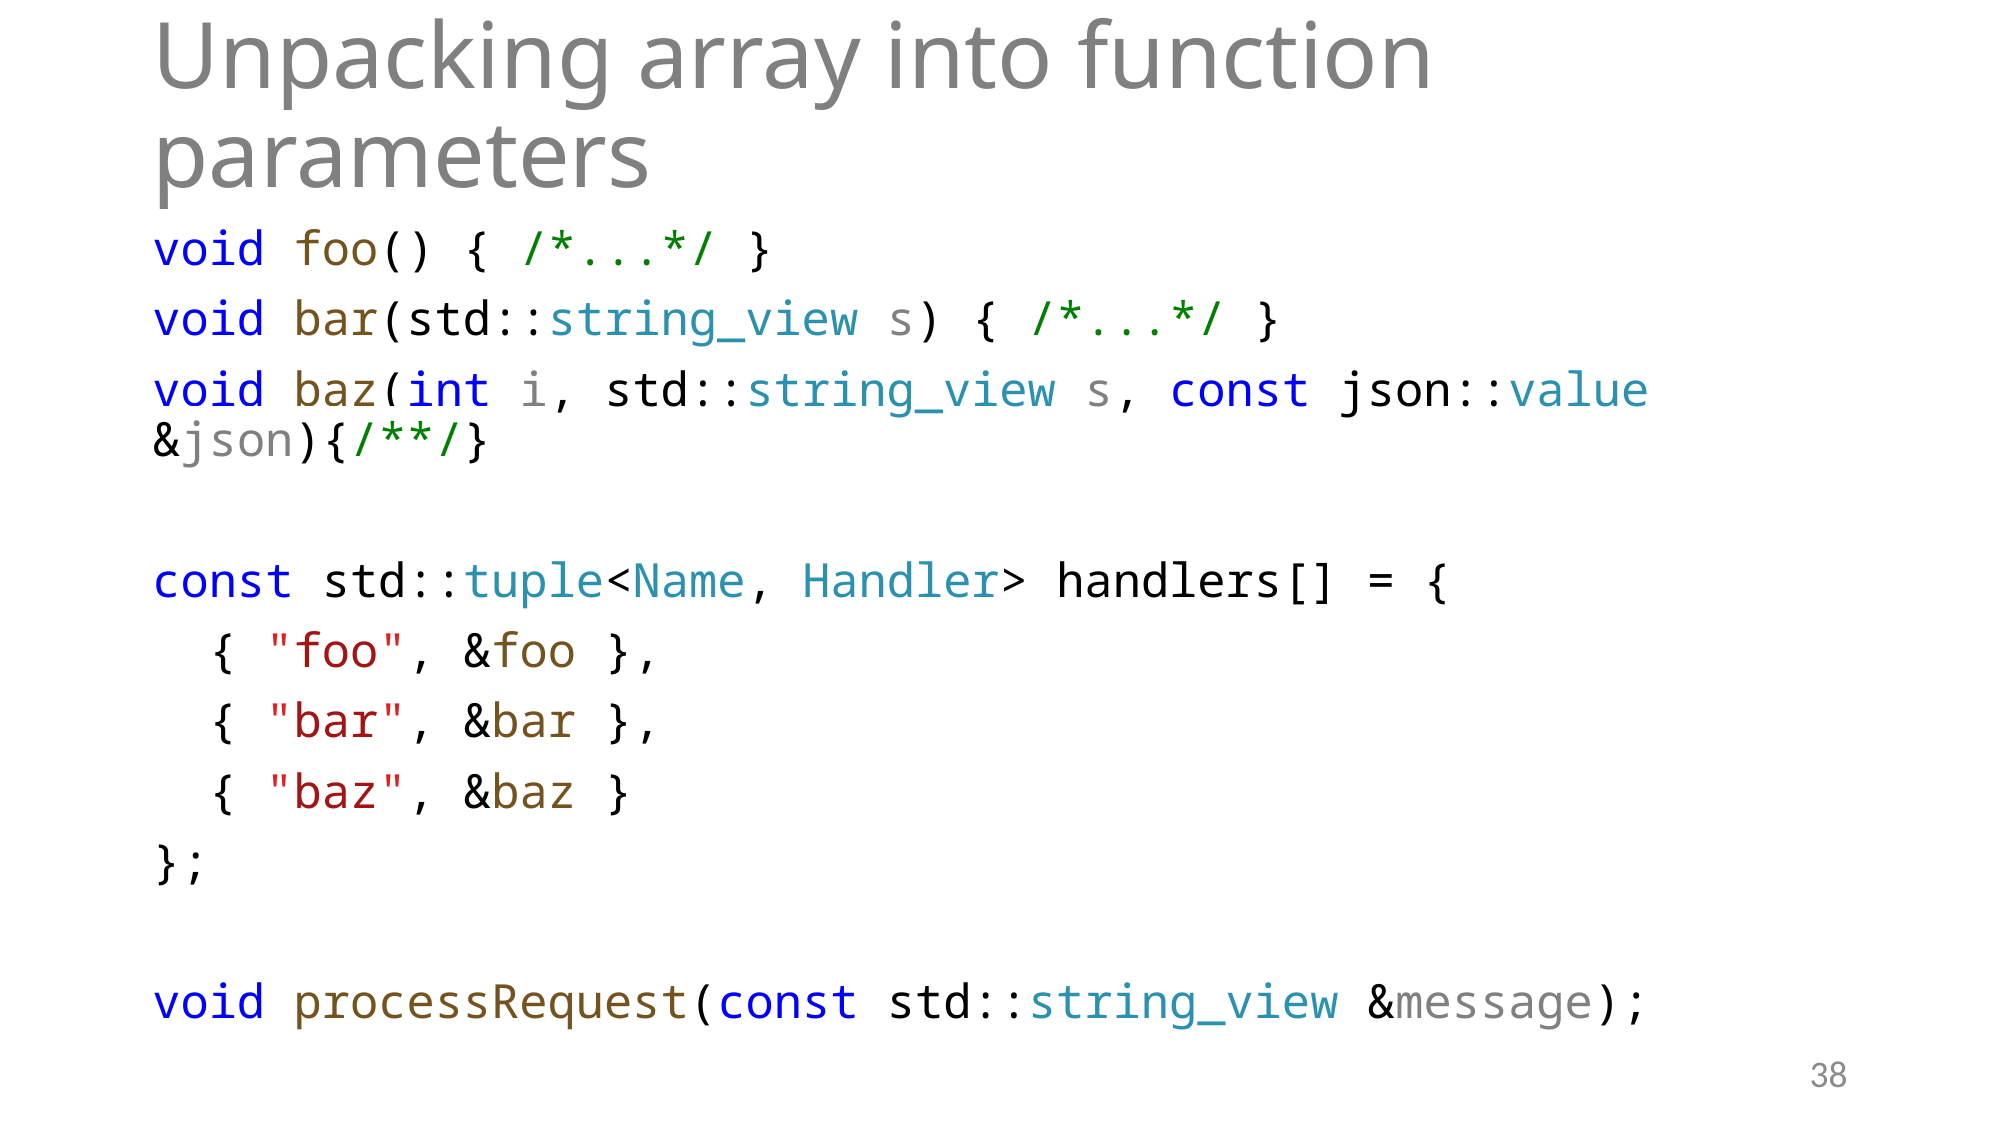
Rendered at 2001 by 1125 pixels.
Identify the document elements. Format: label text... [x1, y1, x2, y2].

title Unpacking array into function parameters [137, 0, 1863, 217]
slide_number 38 [1412, 1042, 1863, 1103]
list void foo() { /*...*/ } void bar(std::string_view s) { /*...*/ } void baz(int i, std::string_view s, const json::value &json){/**/} const std::tuple<Name, Handler> handlers[] = { { "foo", &foo }, { "bar", &bar }, { "baz", &baz } }; void processRequest(const std::string_view &message); [137, 217, 2000, 1043]
